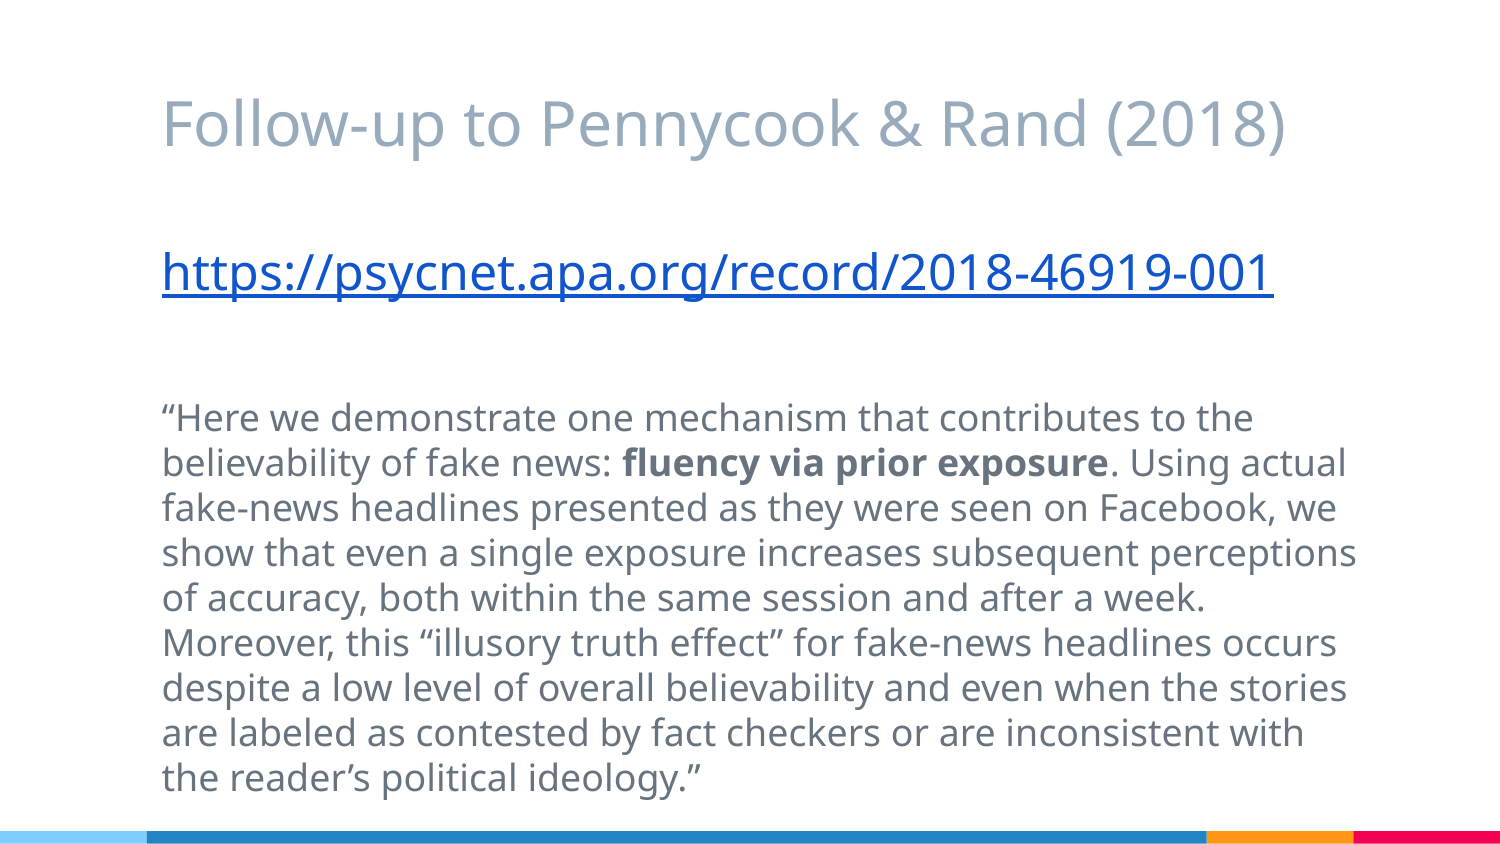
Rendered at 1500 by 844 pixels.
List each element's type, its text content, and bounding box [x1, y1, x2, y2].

list https://psycnet.apa.org/record/2018-46919-001 “Here we demonstrate one mechanism that contributes to the believability of fake news: fluency via prior exposure. Using actual fake-news headlines presented as they were seen on Facebook, we show that even a single exposure increases subsequent perceptions of accuracy, both within the same session and after a week. Moreover, this “illusory truth effect” for fake-news headlines occurs despite a low level of overall believability and even when the stories are labeled as contested by fact checkers or are inconsistent with the reader’s political ideology.” [146, 225, 1380, 809]
title Follow-up to Pennycook & Rand (2018) [146, 33, 1330, 175]
